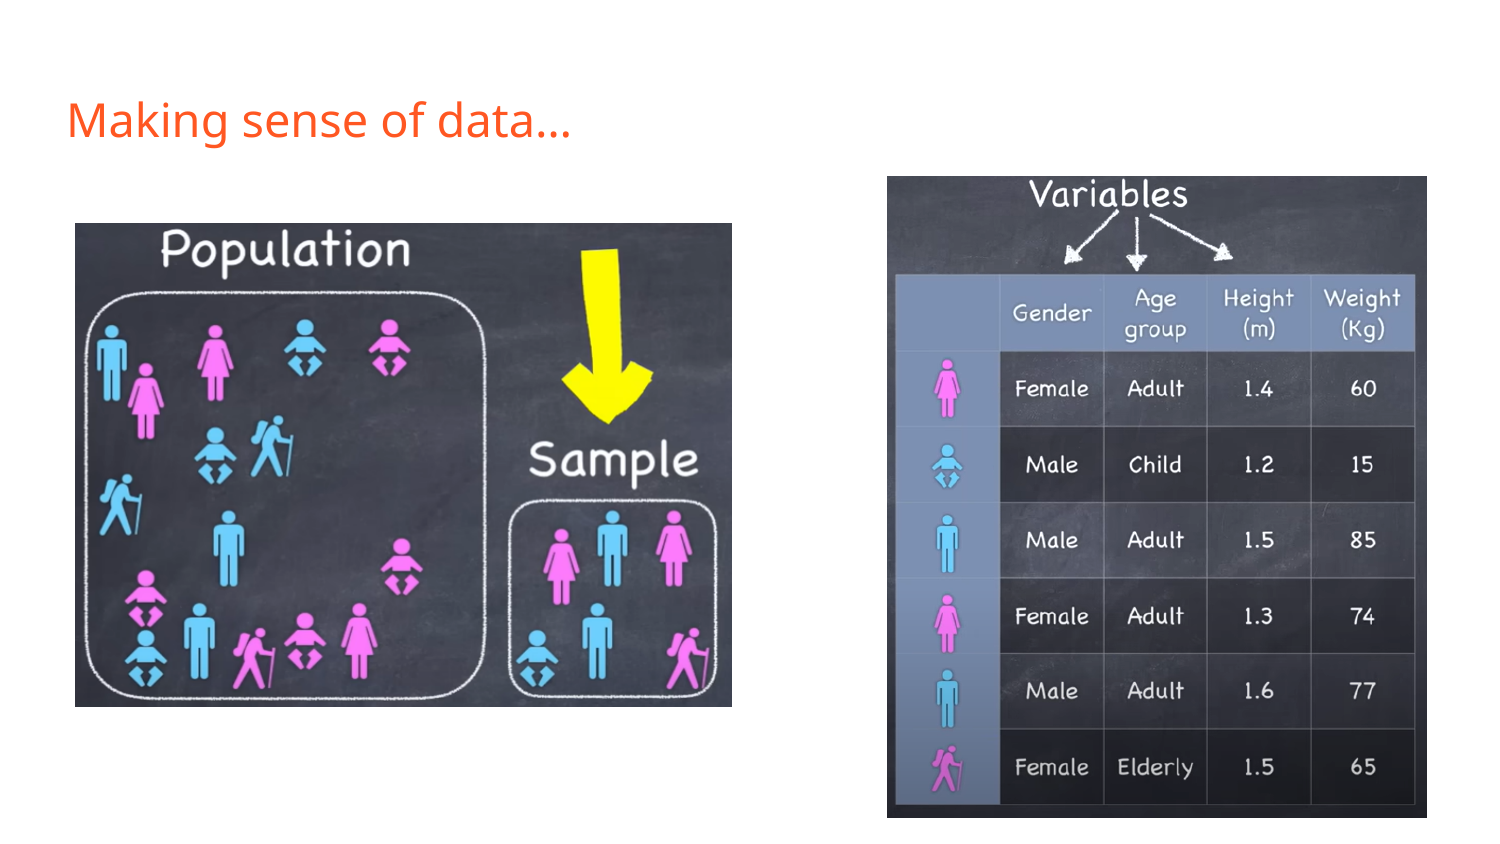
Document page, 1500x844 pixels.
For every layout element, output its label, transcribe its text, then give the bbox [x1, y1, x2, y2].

picture [74, 223, 733, 707]
title Making sense of data… [51, 72, 1449, 167]
picture [887, 176, 1427, 818]
